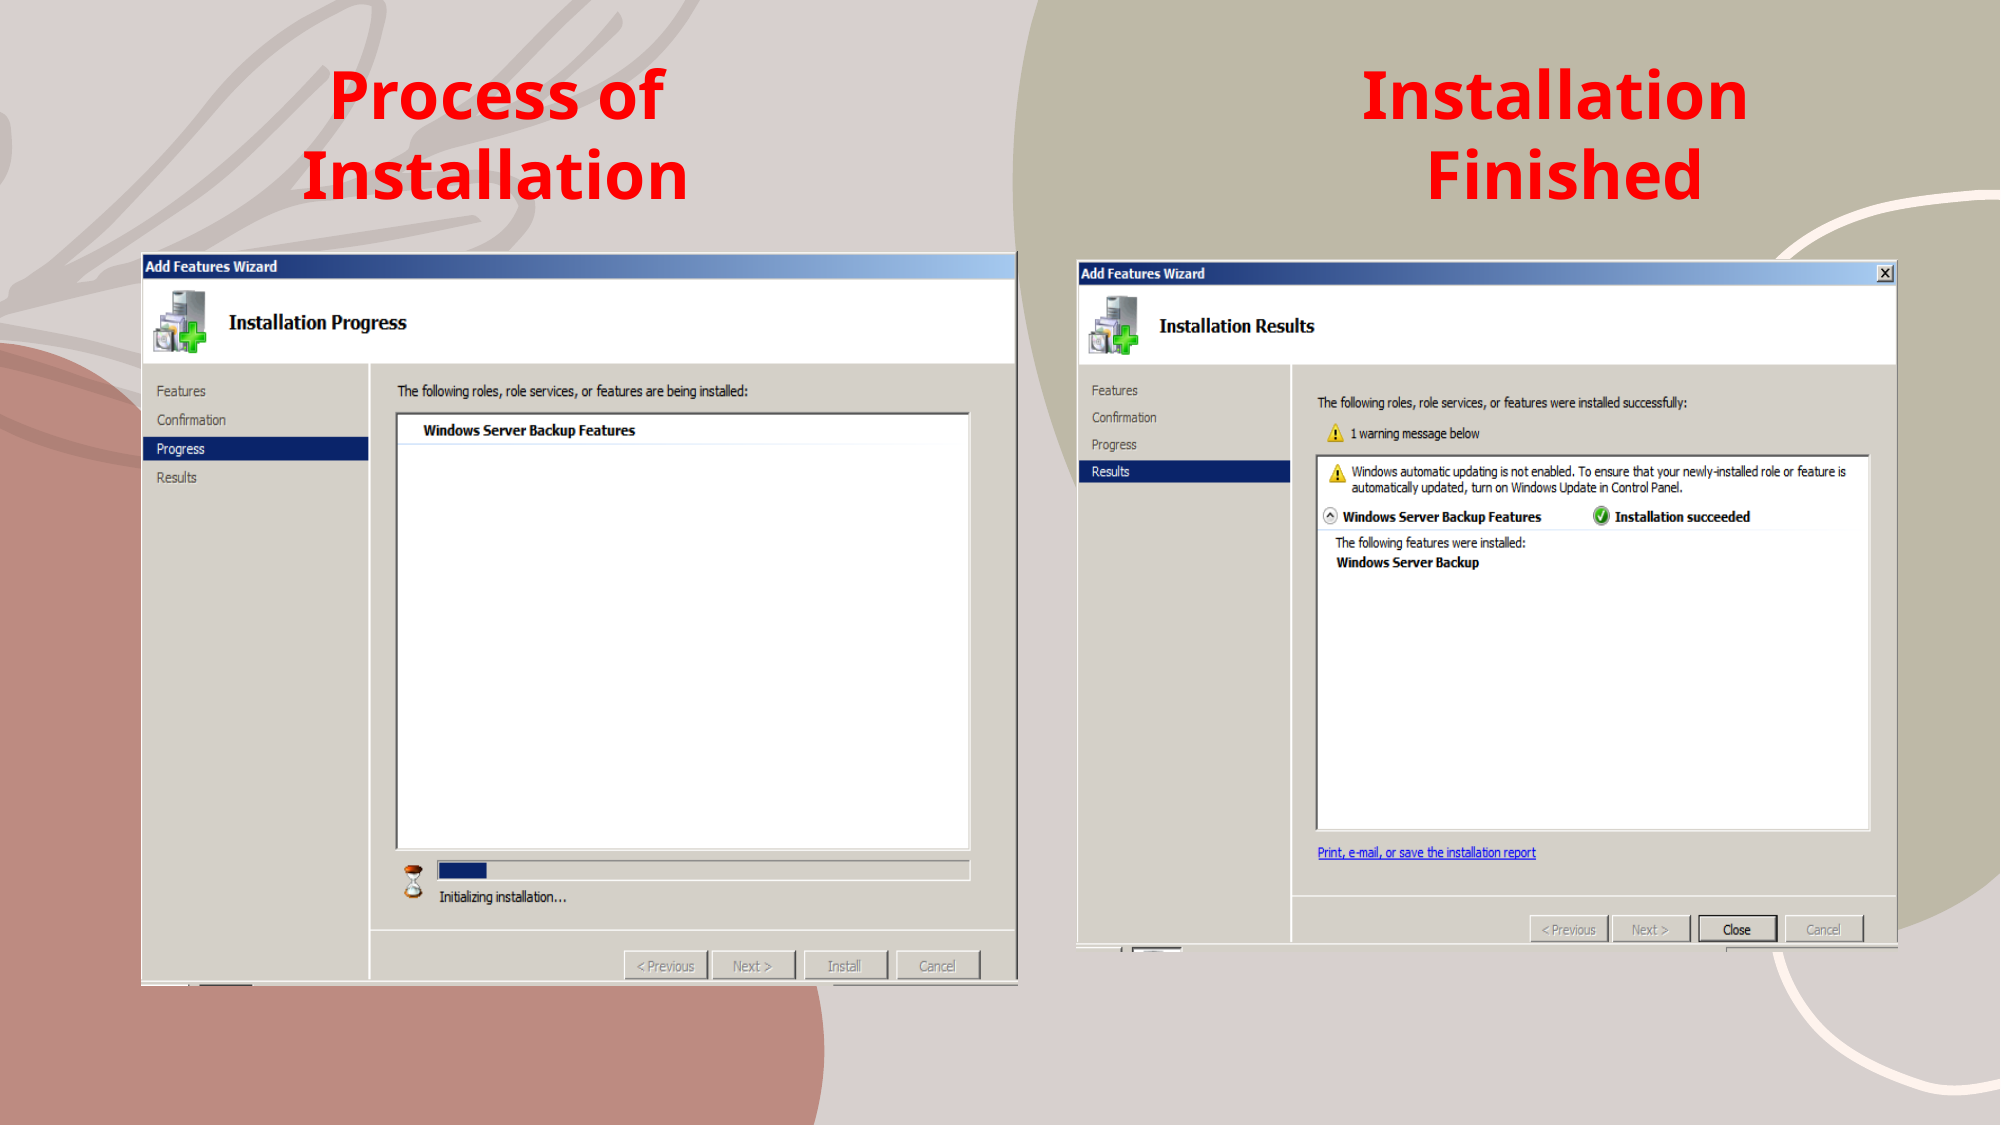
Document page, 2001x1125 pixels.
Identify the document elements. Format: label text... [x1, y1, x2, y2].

text_box Installation Finished [1297, 45, 1834, 221]
picture [141, 251, 1018, 986]
text_box Process of Installation [228, 45, 765, 221]
picture [1076, 259, 1898, 952]
